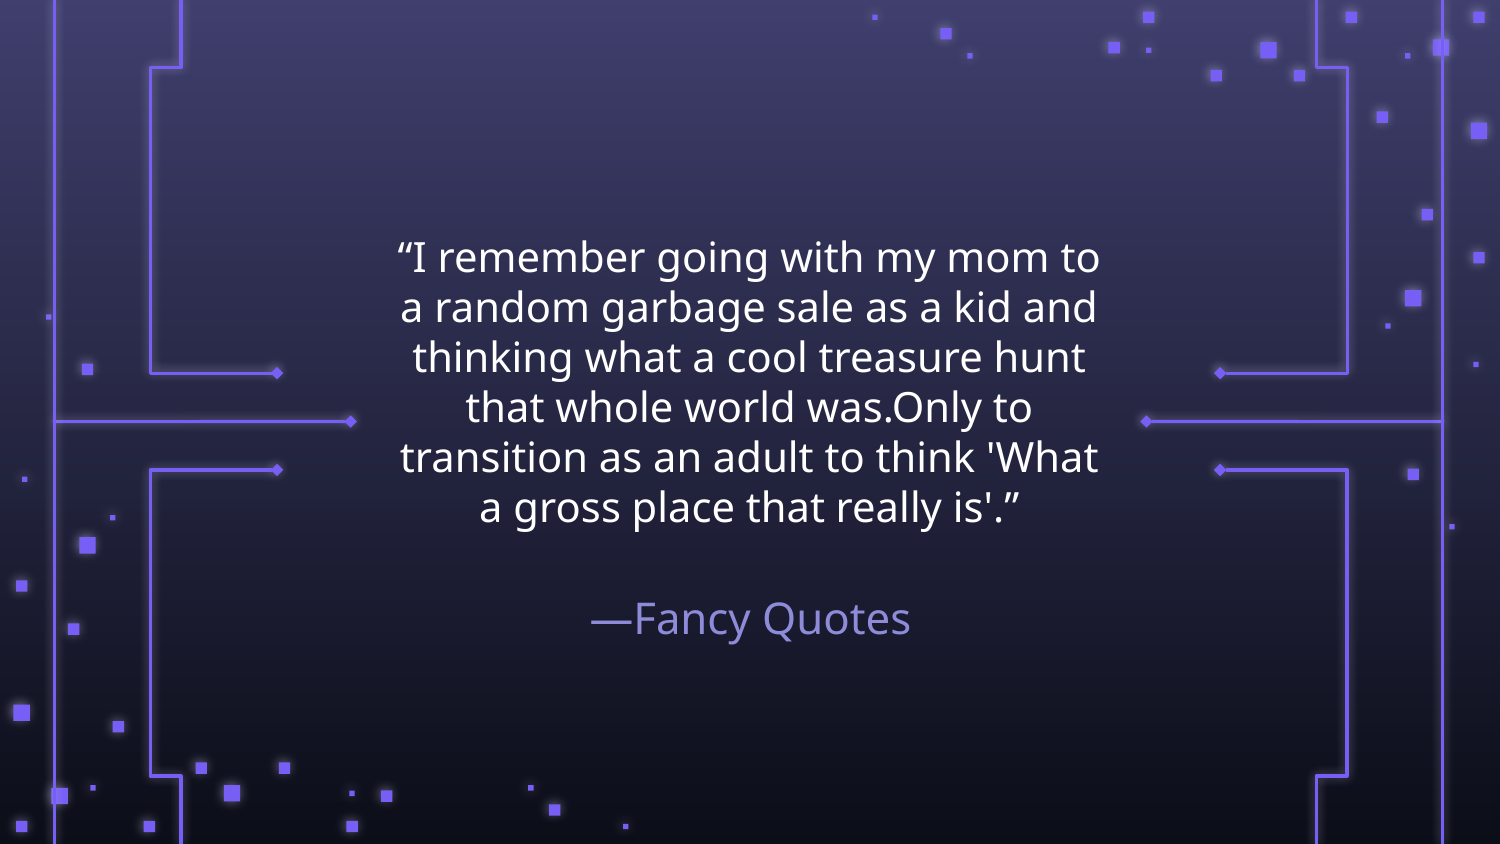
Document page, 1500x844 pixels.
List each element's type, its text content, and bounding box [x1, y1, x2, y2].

subtitle —Fancy Quotes [356, 587, 1145, 646]
title “I remember going with my mom to a random garbage sale as a kid and thinking what a cool treasure hunt that whole world was.Only to transition as an adult to think 'What a gross place that really is'.” [372, 198, 1126, 564]
